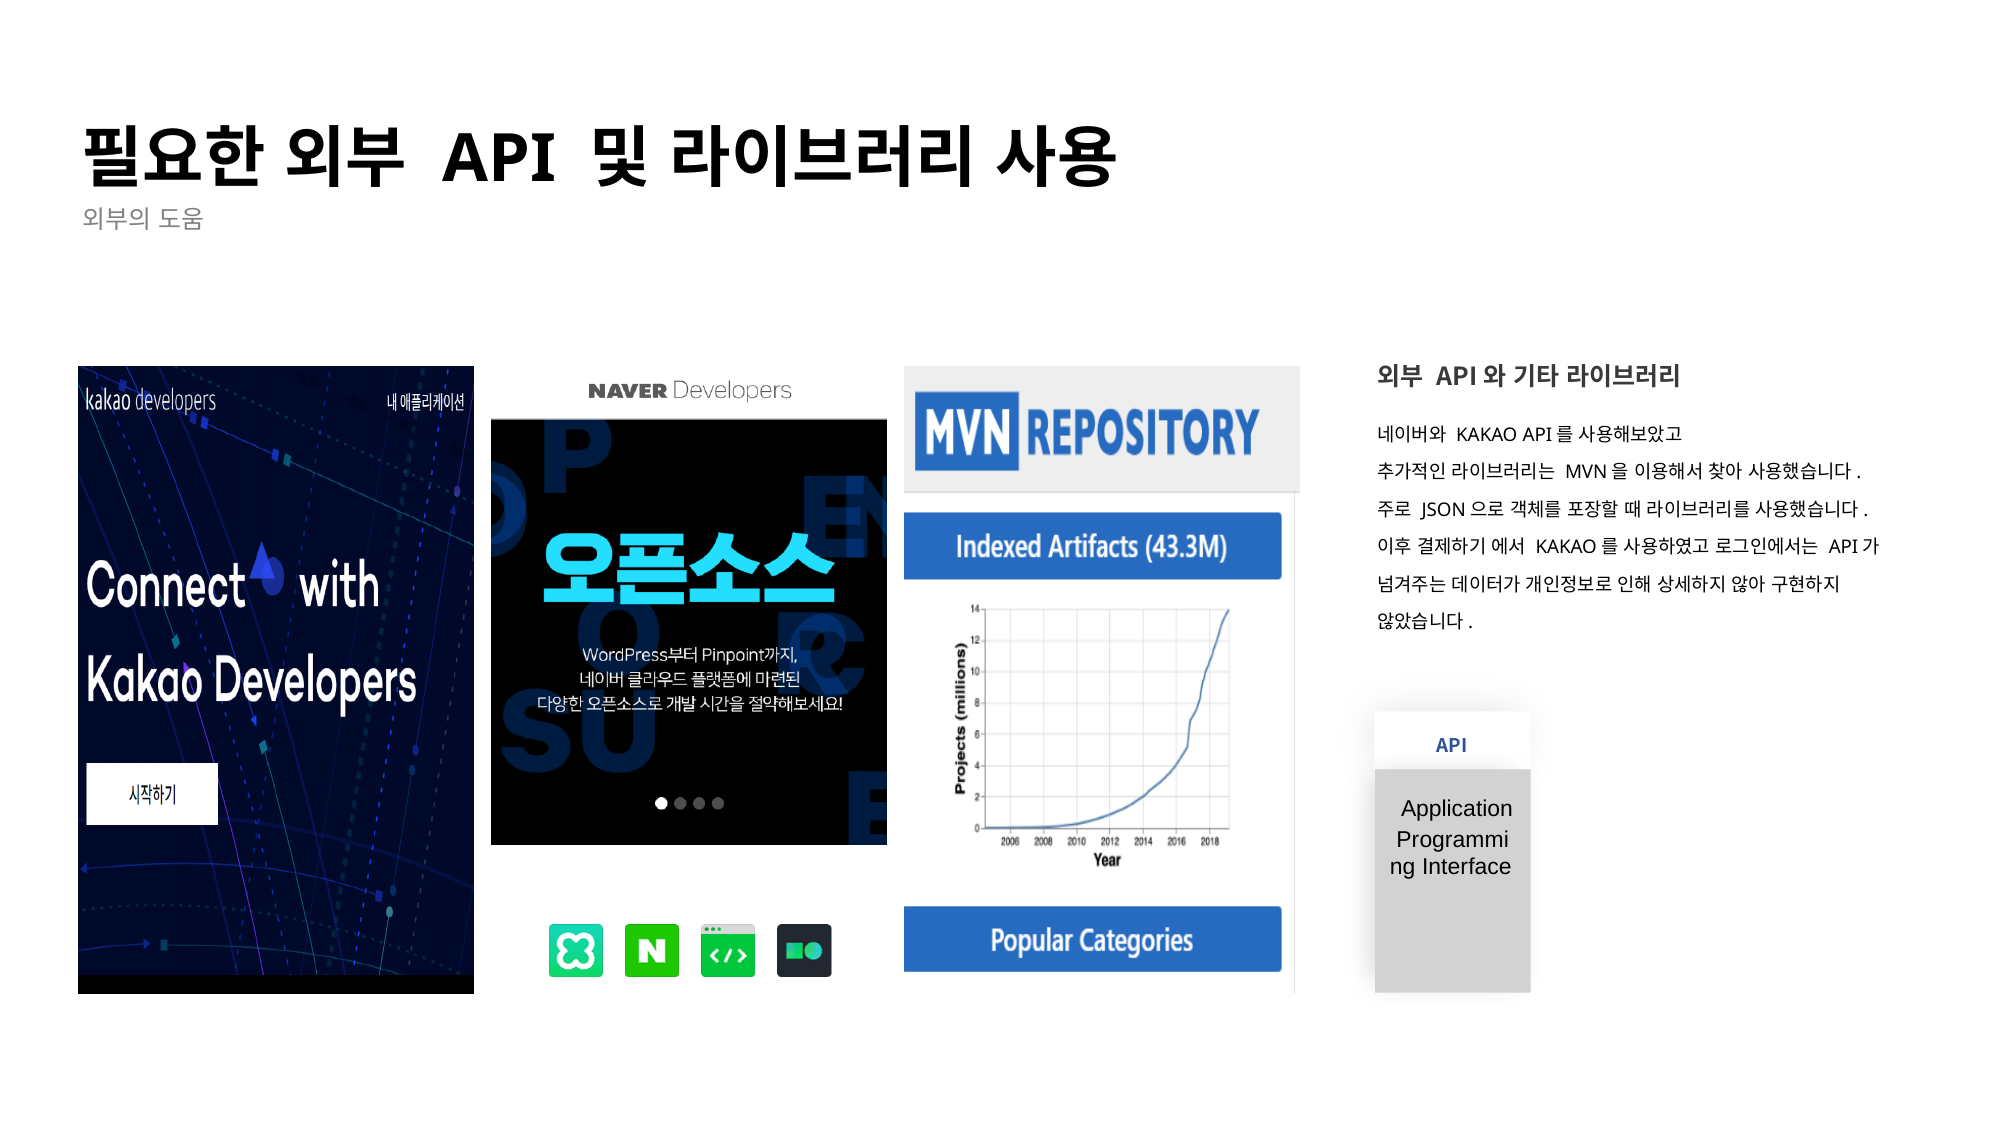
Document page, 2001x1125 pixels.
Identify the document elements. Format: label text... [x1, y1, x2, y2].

picture [904, 366, 1300, 993]
picture [78, 366, 474, 994]
text_box Application Programming Interface [1375, 769, 1531, 887]
text_box API [1373, 710, 1531, 768]
text_box 외부의 도움 [67, 199, 596, 243]
picture [491, 366, 887, 994]
text_box 외부 API와 기타 라이브러리 [1362, 353, 1835, 398]
text_box 네이버와 KAKAO API를 사용해보았고 추가적인 라이브러리는 MVN을 이용해서 찾아 사용했습니다. 주로 JSON으로 객체를 포장할 때 라이브러리를 사용했습니다. 이후 결제하기 에서 KAKAO를 사용하였고 로그인에서는 API가 넘겨주는 데이터가 개인정보로 인해 상세하지 않아 구현하지 않았습니다. [1362, 400, 1914, 641]
text_box [1374, 768, 1532, 994]
text_box 필요한 외부 API 및 라이브러리 사용 [66, 99, 1376, 222]
